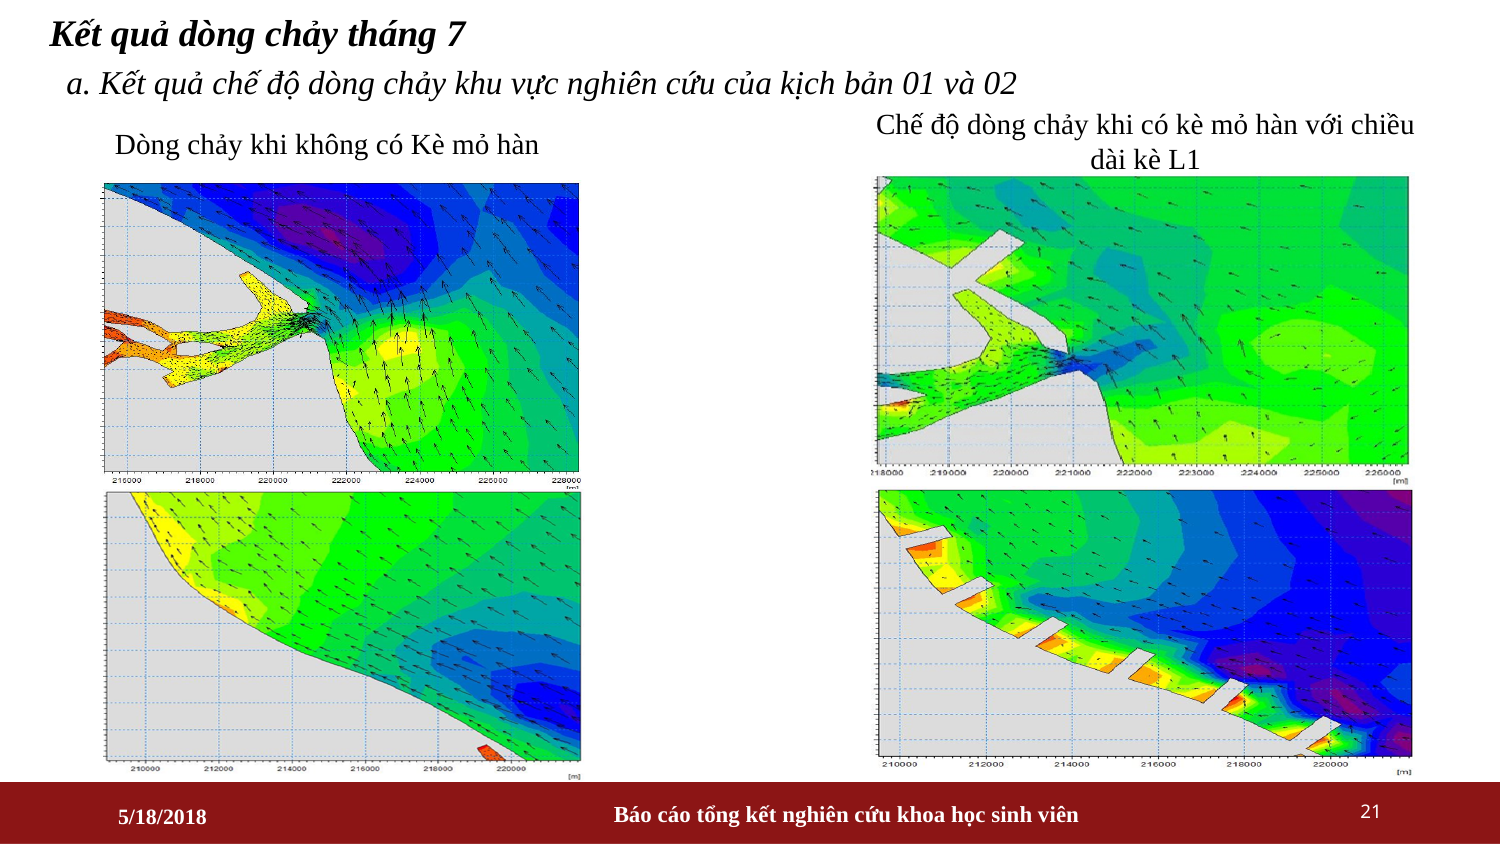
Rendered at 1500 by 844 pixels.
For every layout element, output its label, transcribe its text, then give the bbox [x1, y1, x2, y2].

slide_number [103, 792, 290, 838]
picture [100, 180, 589, 782]
list a. Kết quả chế độ dòng chảy khu vực nghiên cứu của kịch bản 01 và 02 [1, 58, 1143, 129]
picture [870, 172, 1415, 779]
text_box Dòng chảy khi không có Kè mỏ hàn [100, 117, 647, 168]
list Kết quả dòng chảy tháng 7 [0, 0, 626, 73]
slide_number 21 [1191, 790, 1397, 836]
footer Báo cáo tổng kết nghiên cứu khoa học sinh viên [523, 790, 1171, 836]
text_box Chế độ dòng chảy khi có kè mỏ hàn với chiều dài kè L1 [856, 97, 1436, 183]
